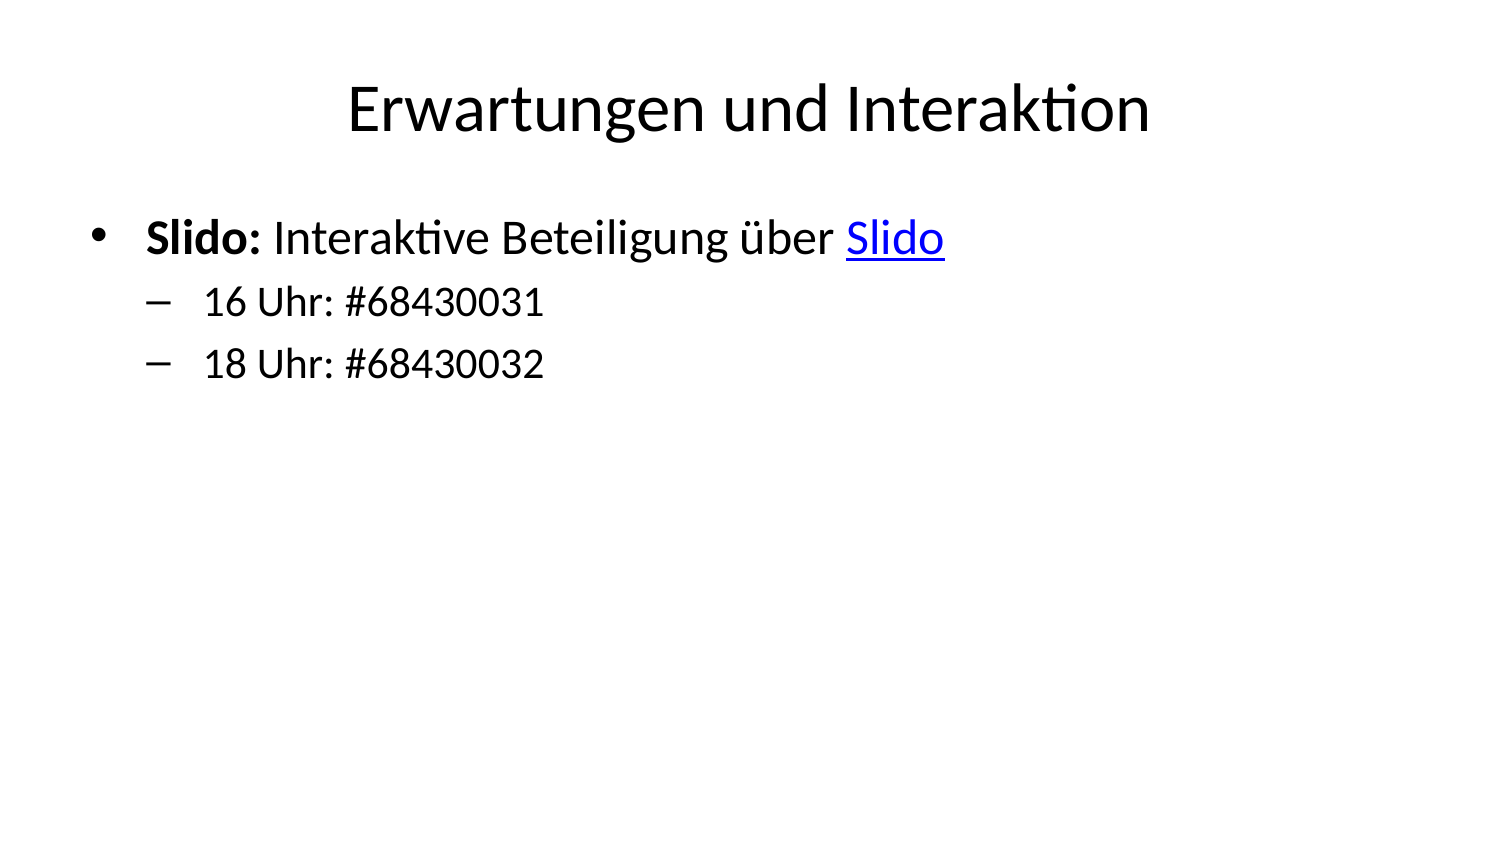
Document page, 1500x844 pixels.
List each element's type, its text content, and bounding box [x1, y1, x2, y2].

title Erwartungen und Interaktion [75, 33, 1425, 175]
list Slido: Interaktive Beteiligung über Slido 16 Uhr: #68430031 18 Uhr: #68430032 [75, 196, 1425, 754]
